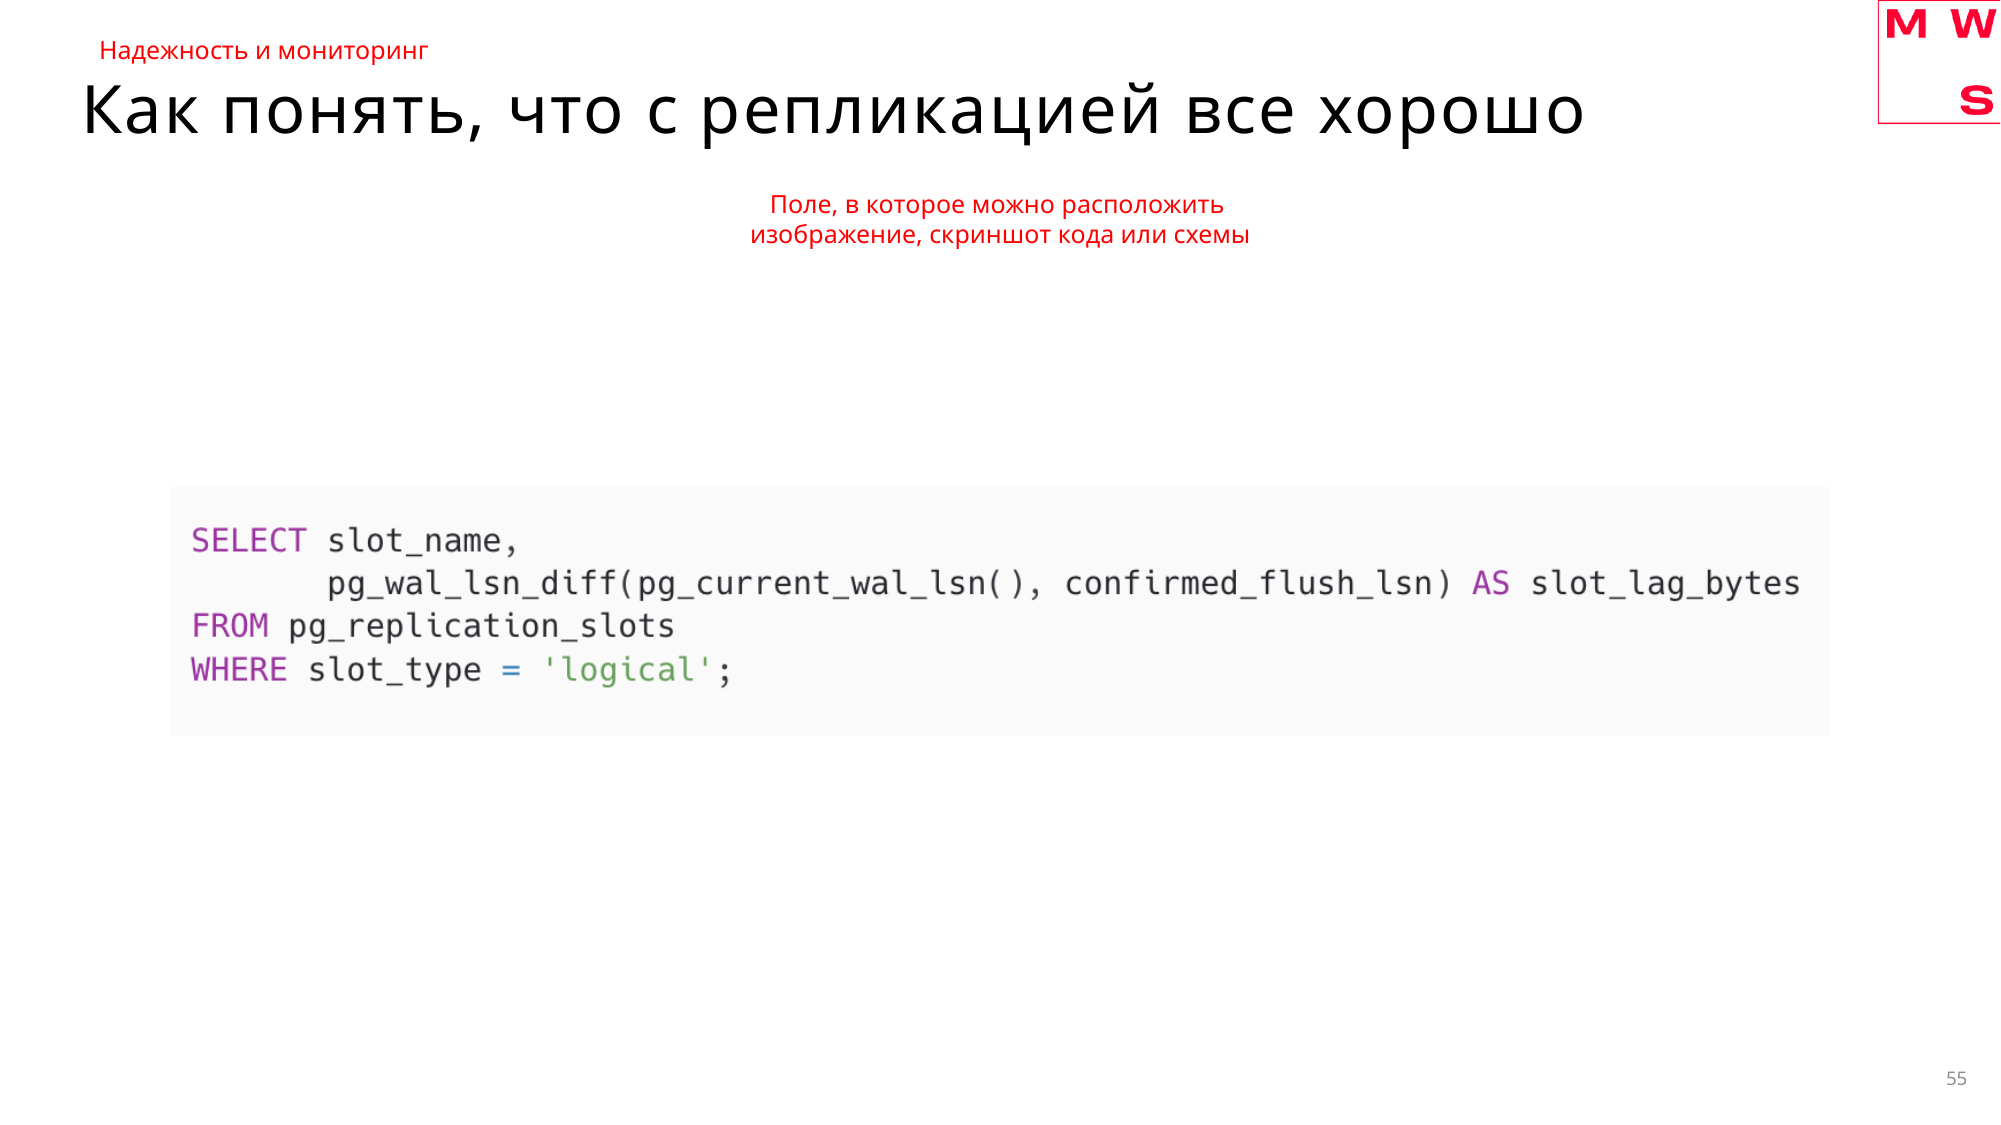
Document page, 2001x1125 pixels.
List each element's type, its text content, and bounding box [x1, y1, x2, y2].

picture [84, 180, 1917, 1042]
picture [1876, 0, 2001, 125]
slide_number 55 [1882, 1067, 1968, 1097]
title Как понять, что с репликацией все хорошо [81, 75, 1847, 135]
text_box Надежность и мониторинг [83, 26, 1849, 75]
